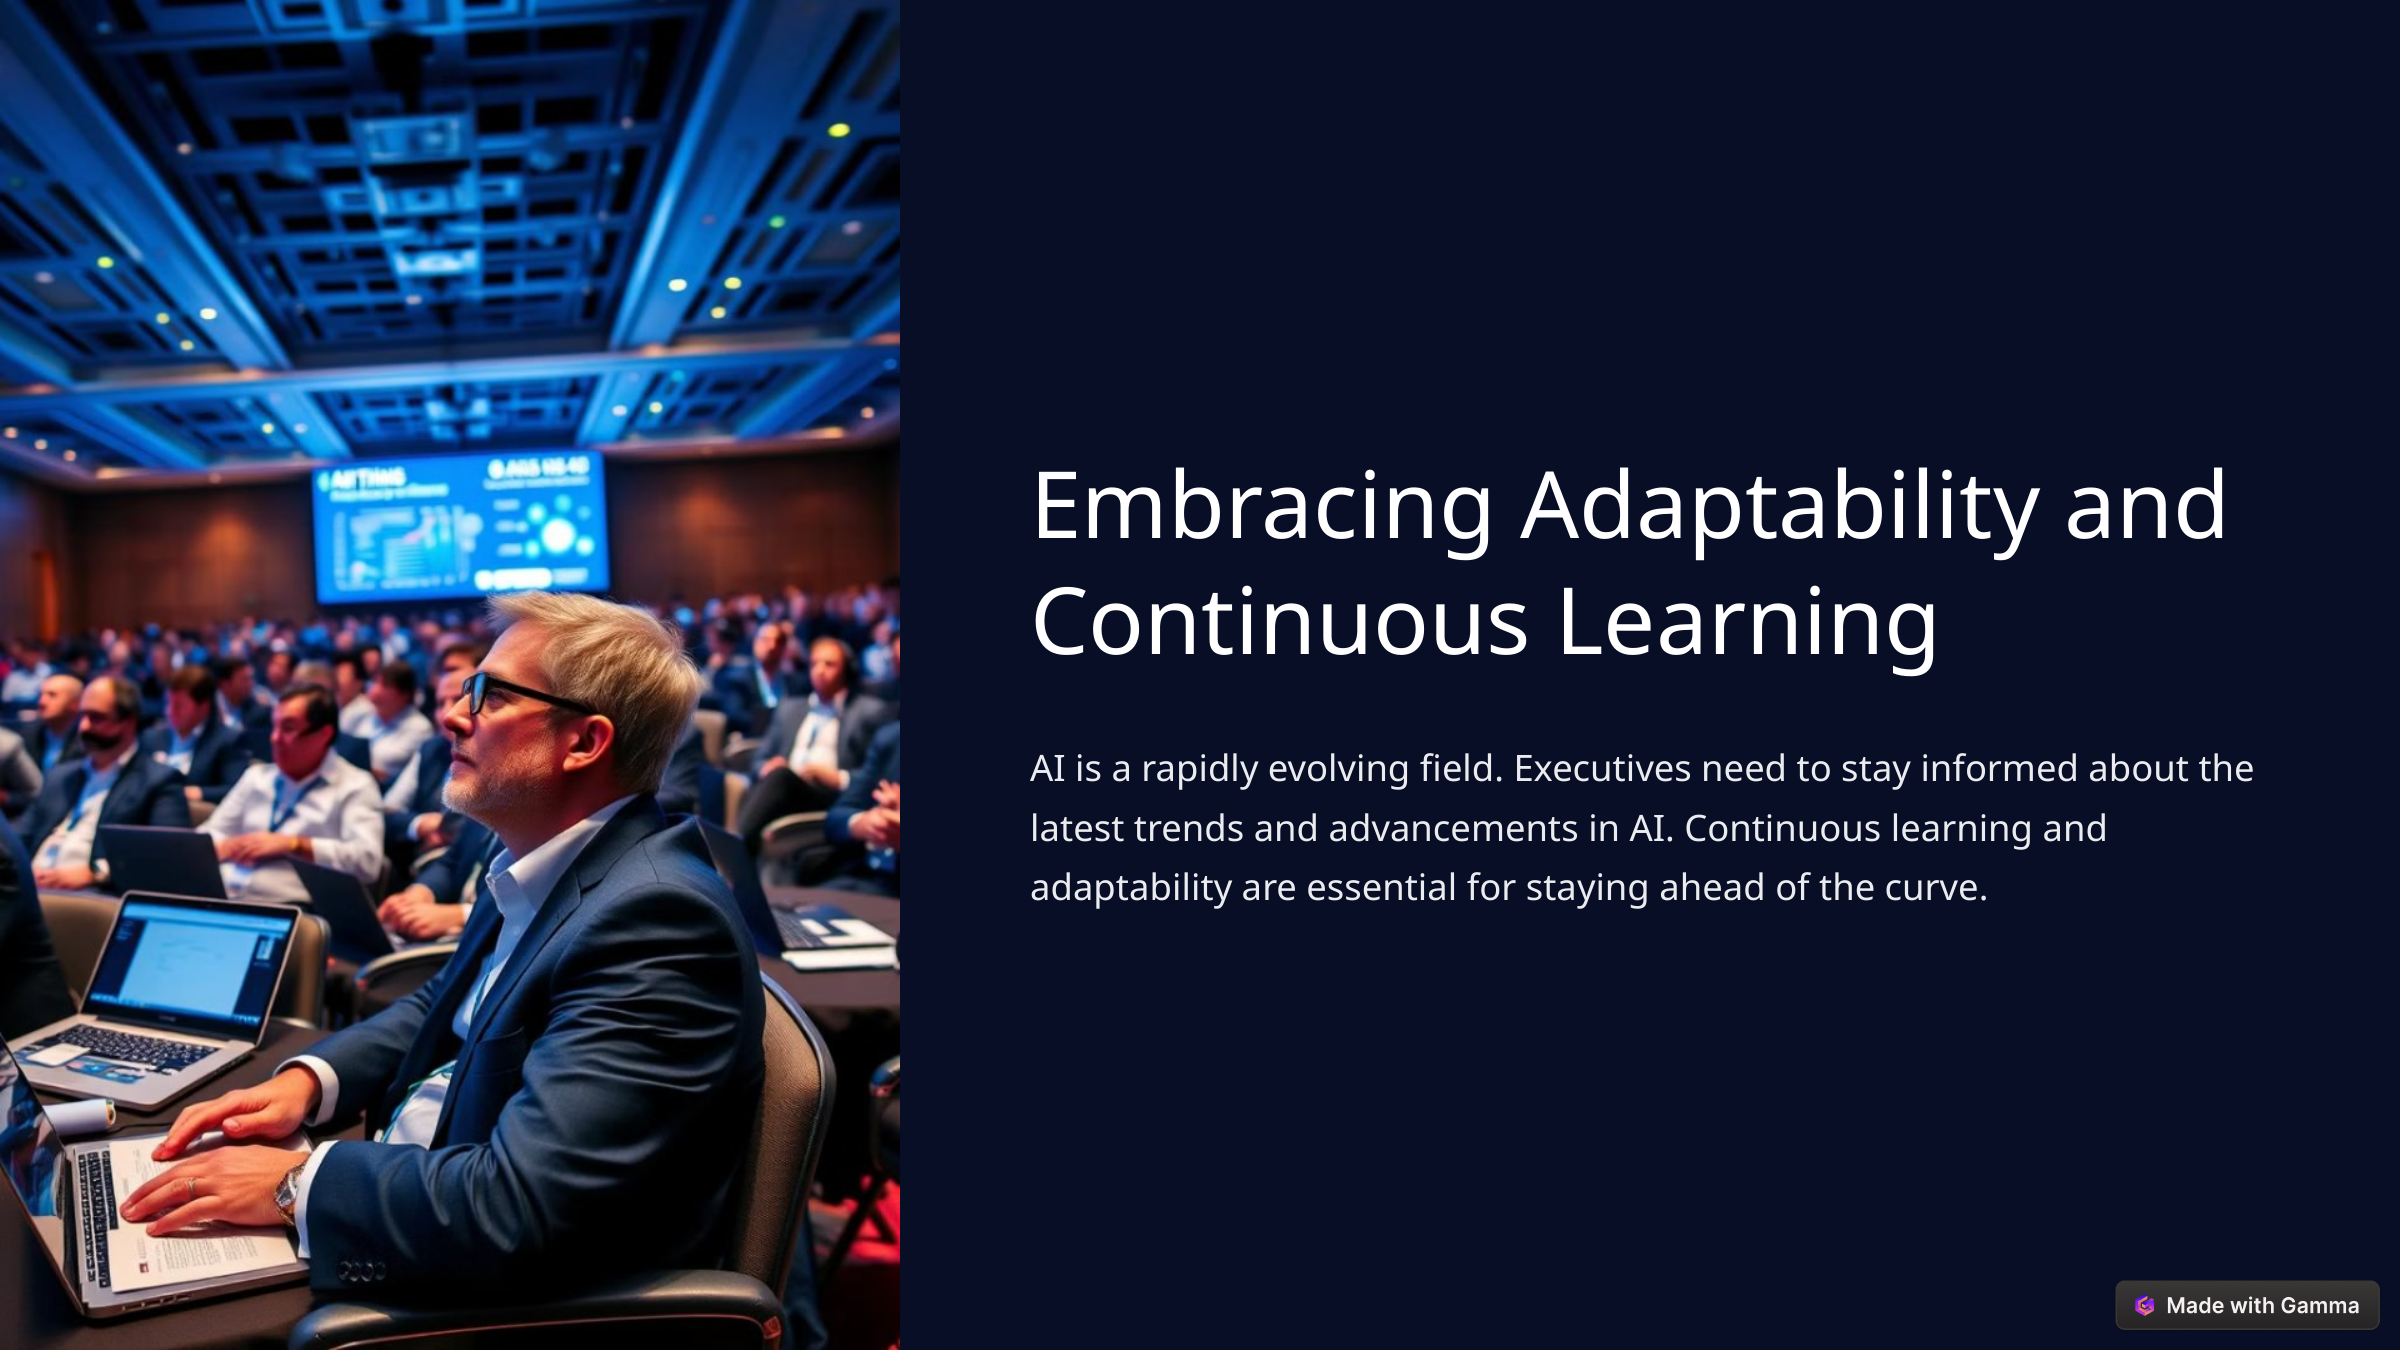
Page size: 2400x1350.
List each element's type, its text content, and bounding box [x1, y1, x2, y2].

picture [2106, 1271, 2389, 1339]
text_box AI is a rapidly evolving field. Executives need to stay informed about the latest trends and advancements in AI. Continuous learning and adaptability are essential for staying ahead of the curve. [1030, 729, 2270, 909]
picture [0, 0, 900, 1350]
text_box Embracing Adaptability and Continuous Learning [1030, 441, 2270, 674]
